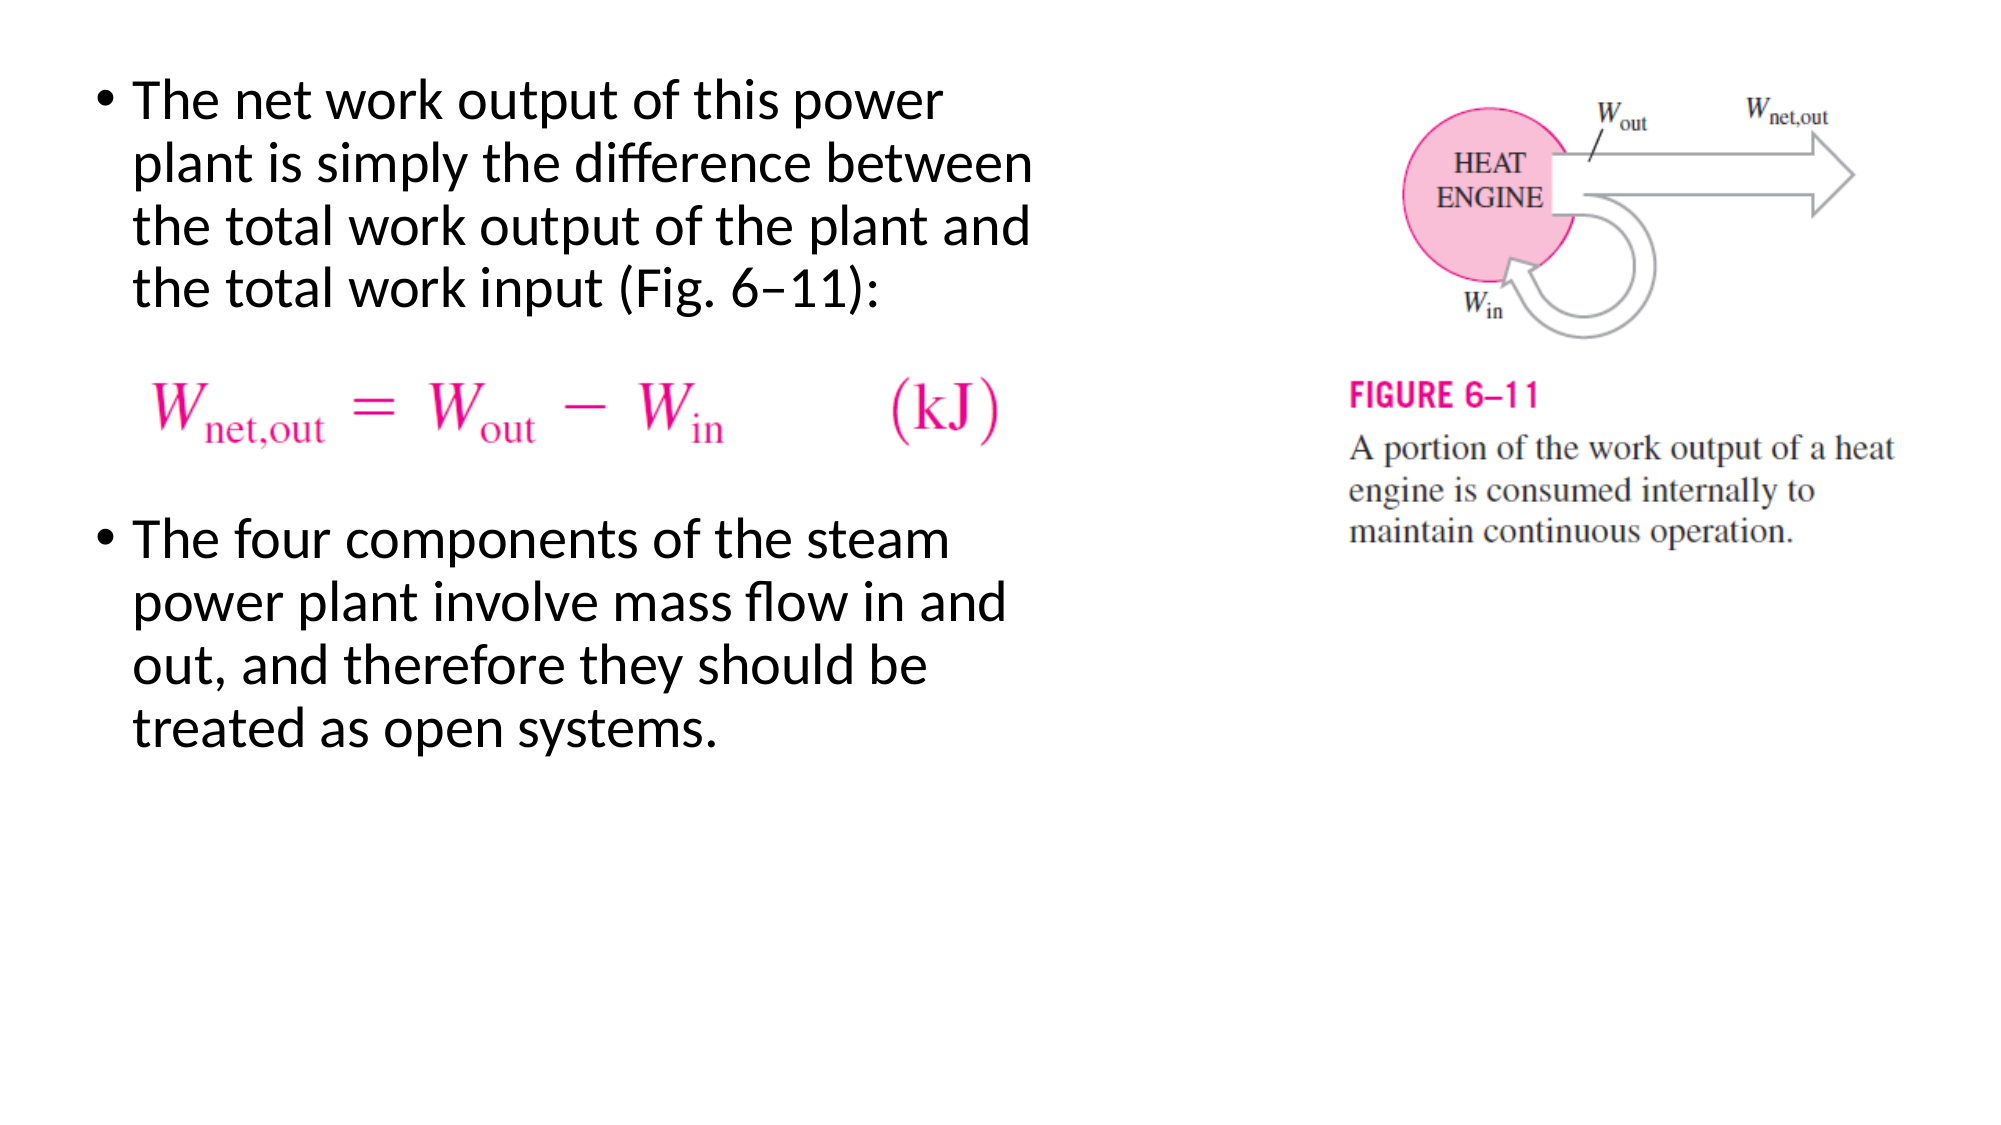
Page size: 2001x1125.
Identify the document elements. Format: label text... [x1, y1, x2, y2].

list The net work output of this power plant is simply the difference between the total work output of the plant and the total work input (Fig. 6–11): The four components of the steam power plant involve mass flow in and out, and therefore they should be treated as open systems. [80, 61, 1087, 1064]
picture [1337, 40, 1962, 563]
picture [105, 341, 1031, 484]
